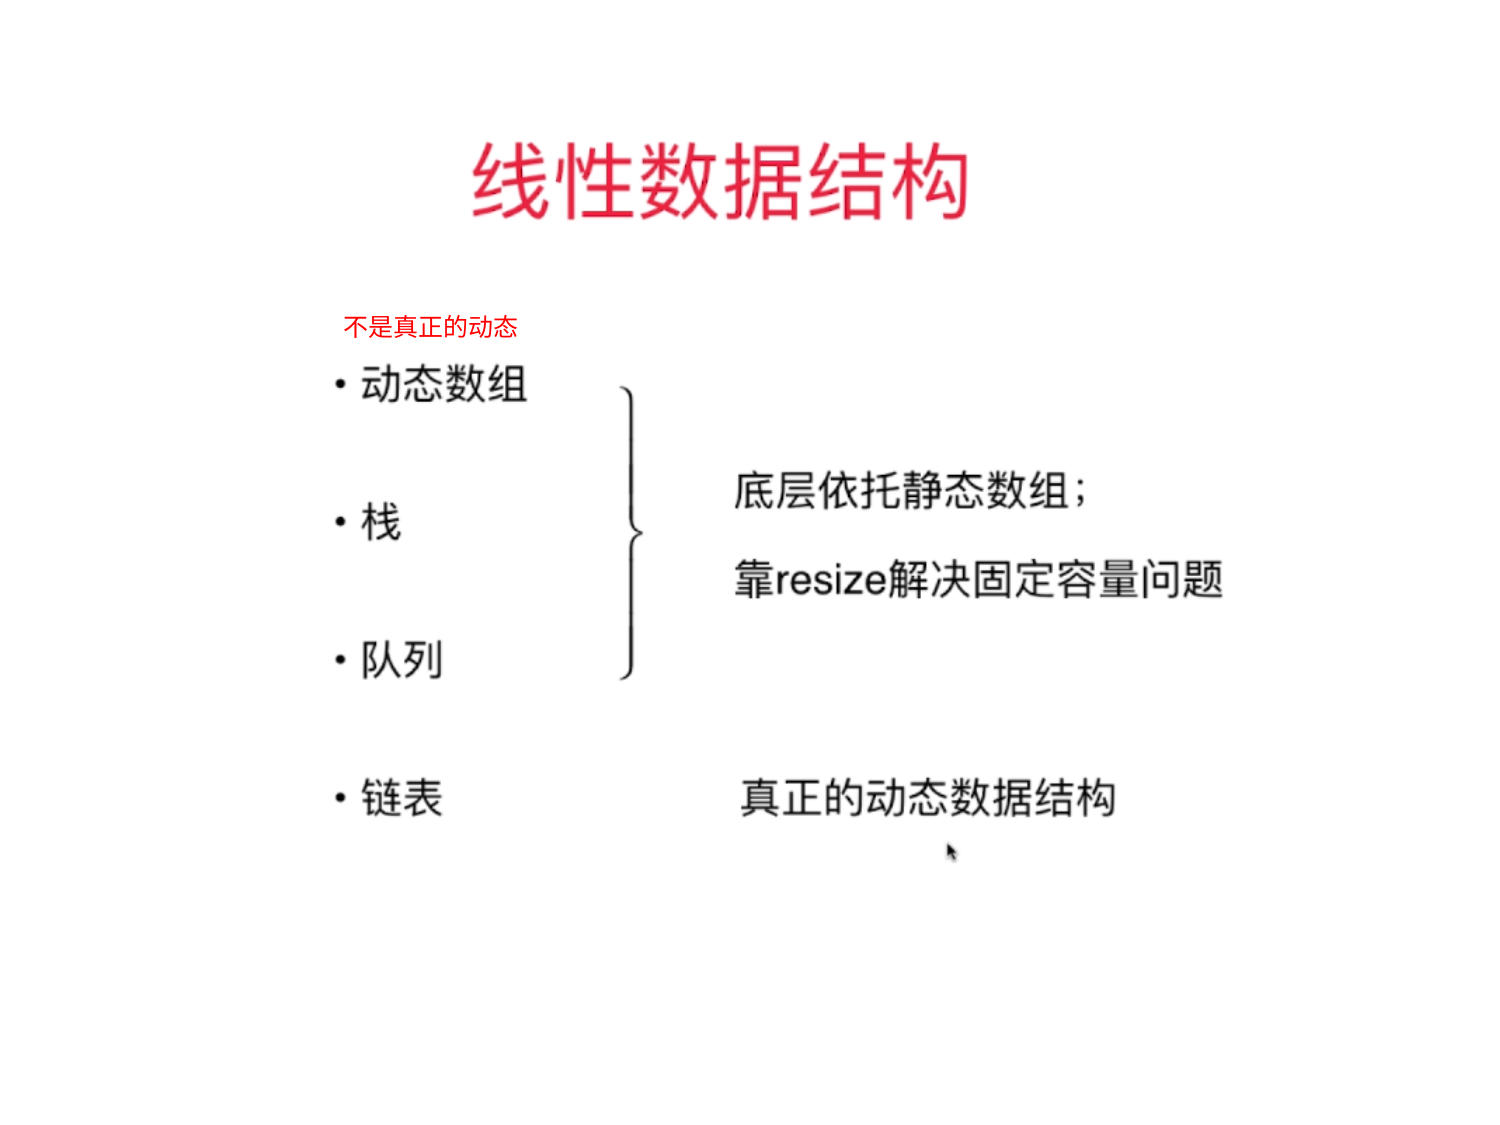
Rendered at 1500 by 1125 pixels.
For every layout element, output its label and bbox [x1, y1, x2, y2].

picture [194, 54, 1276, 918]
